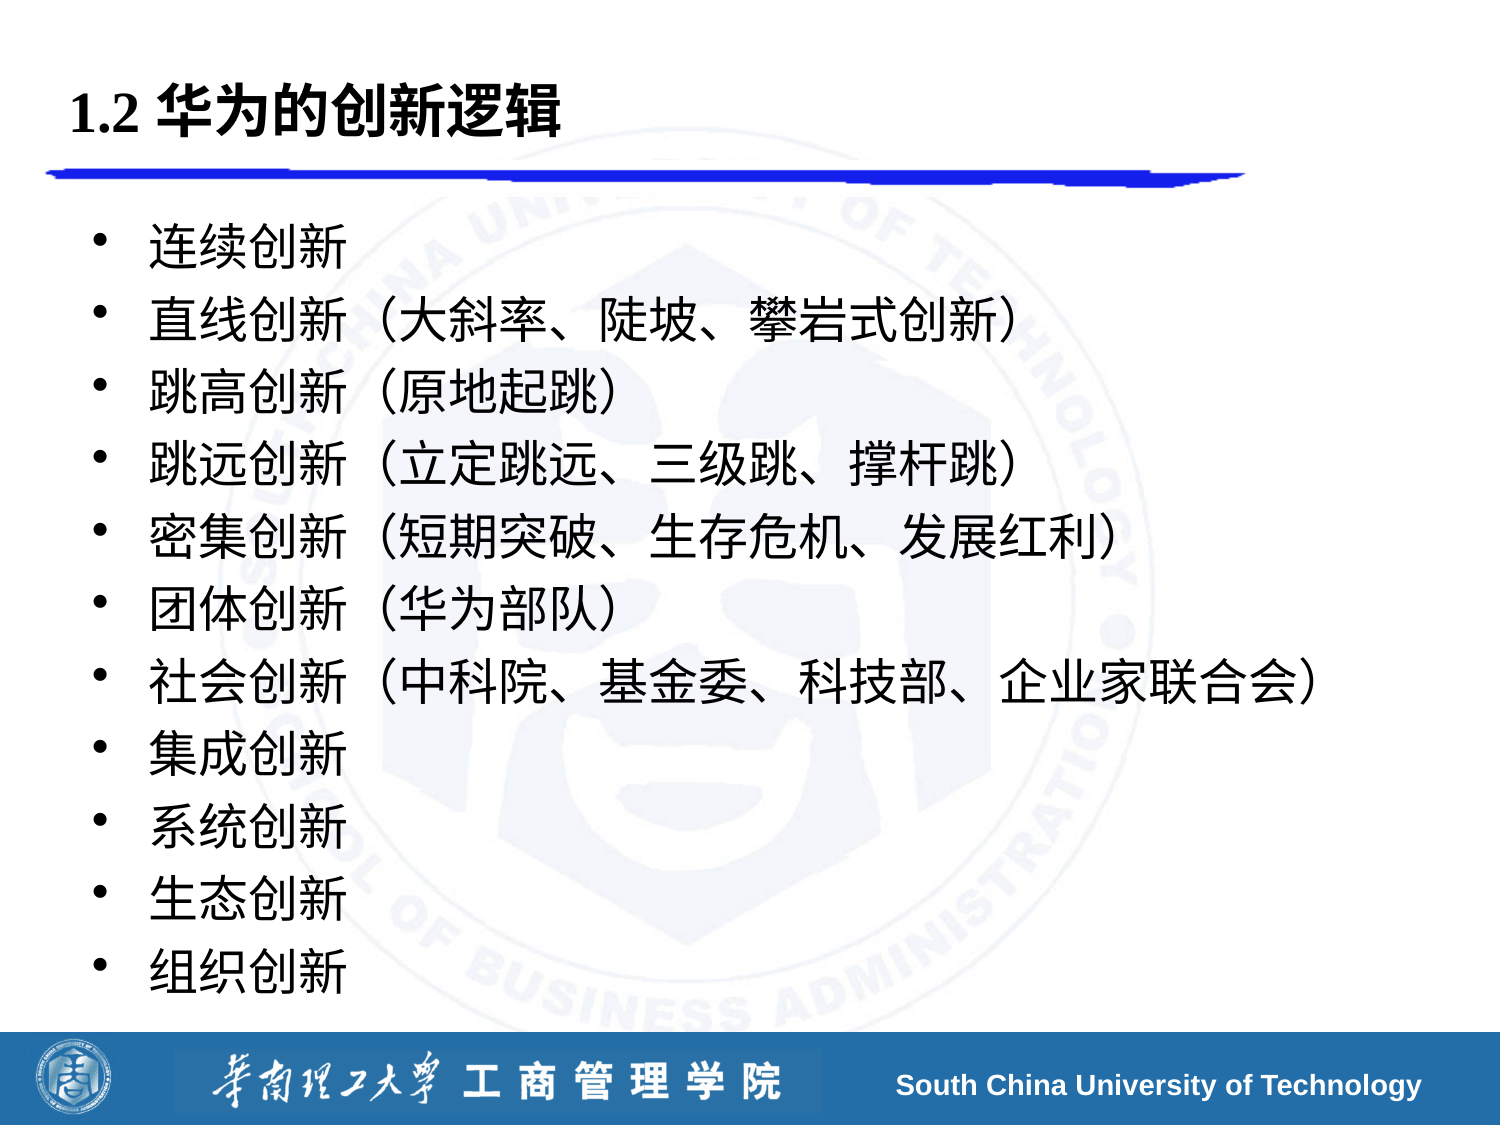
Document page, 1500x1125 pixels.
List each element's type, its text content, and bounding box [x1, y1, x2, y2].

title 1.2华为的创新逻辑 [53, 31, 1388, 188]
footer South China University of Technology [826, 1058, 1500, 1125]
list 连续创新 直线创新（大斜率、陡坡、攀岩式创新） 跳高创新（原地起跳） 跳远创新（立定跳远、三级跳、撑杆跳） 密集创新（短期突破、生存危机、发展红利） 团体创新（华为部队） 社会创新（中科院、基金委、科技部、企业家联合会） 集成创新 系统创新 生态创新 组织创新 [76, 208, 1427, 988]
picture [0, 988, 1500, 1125]
picture [41, 160, 1270, 208]
